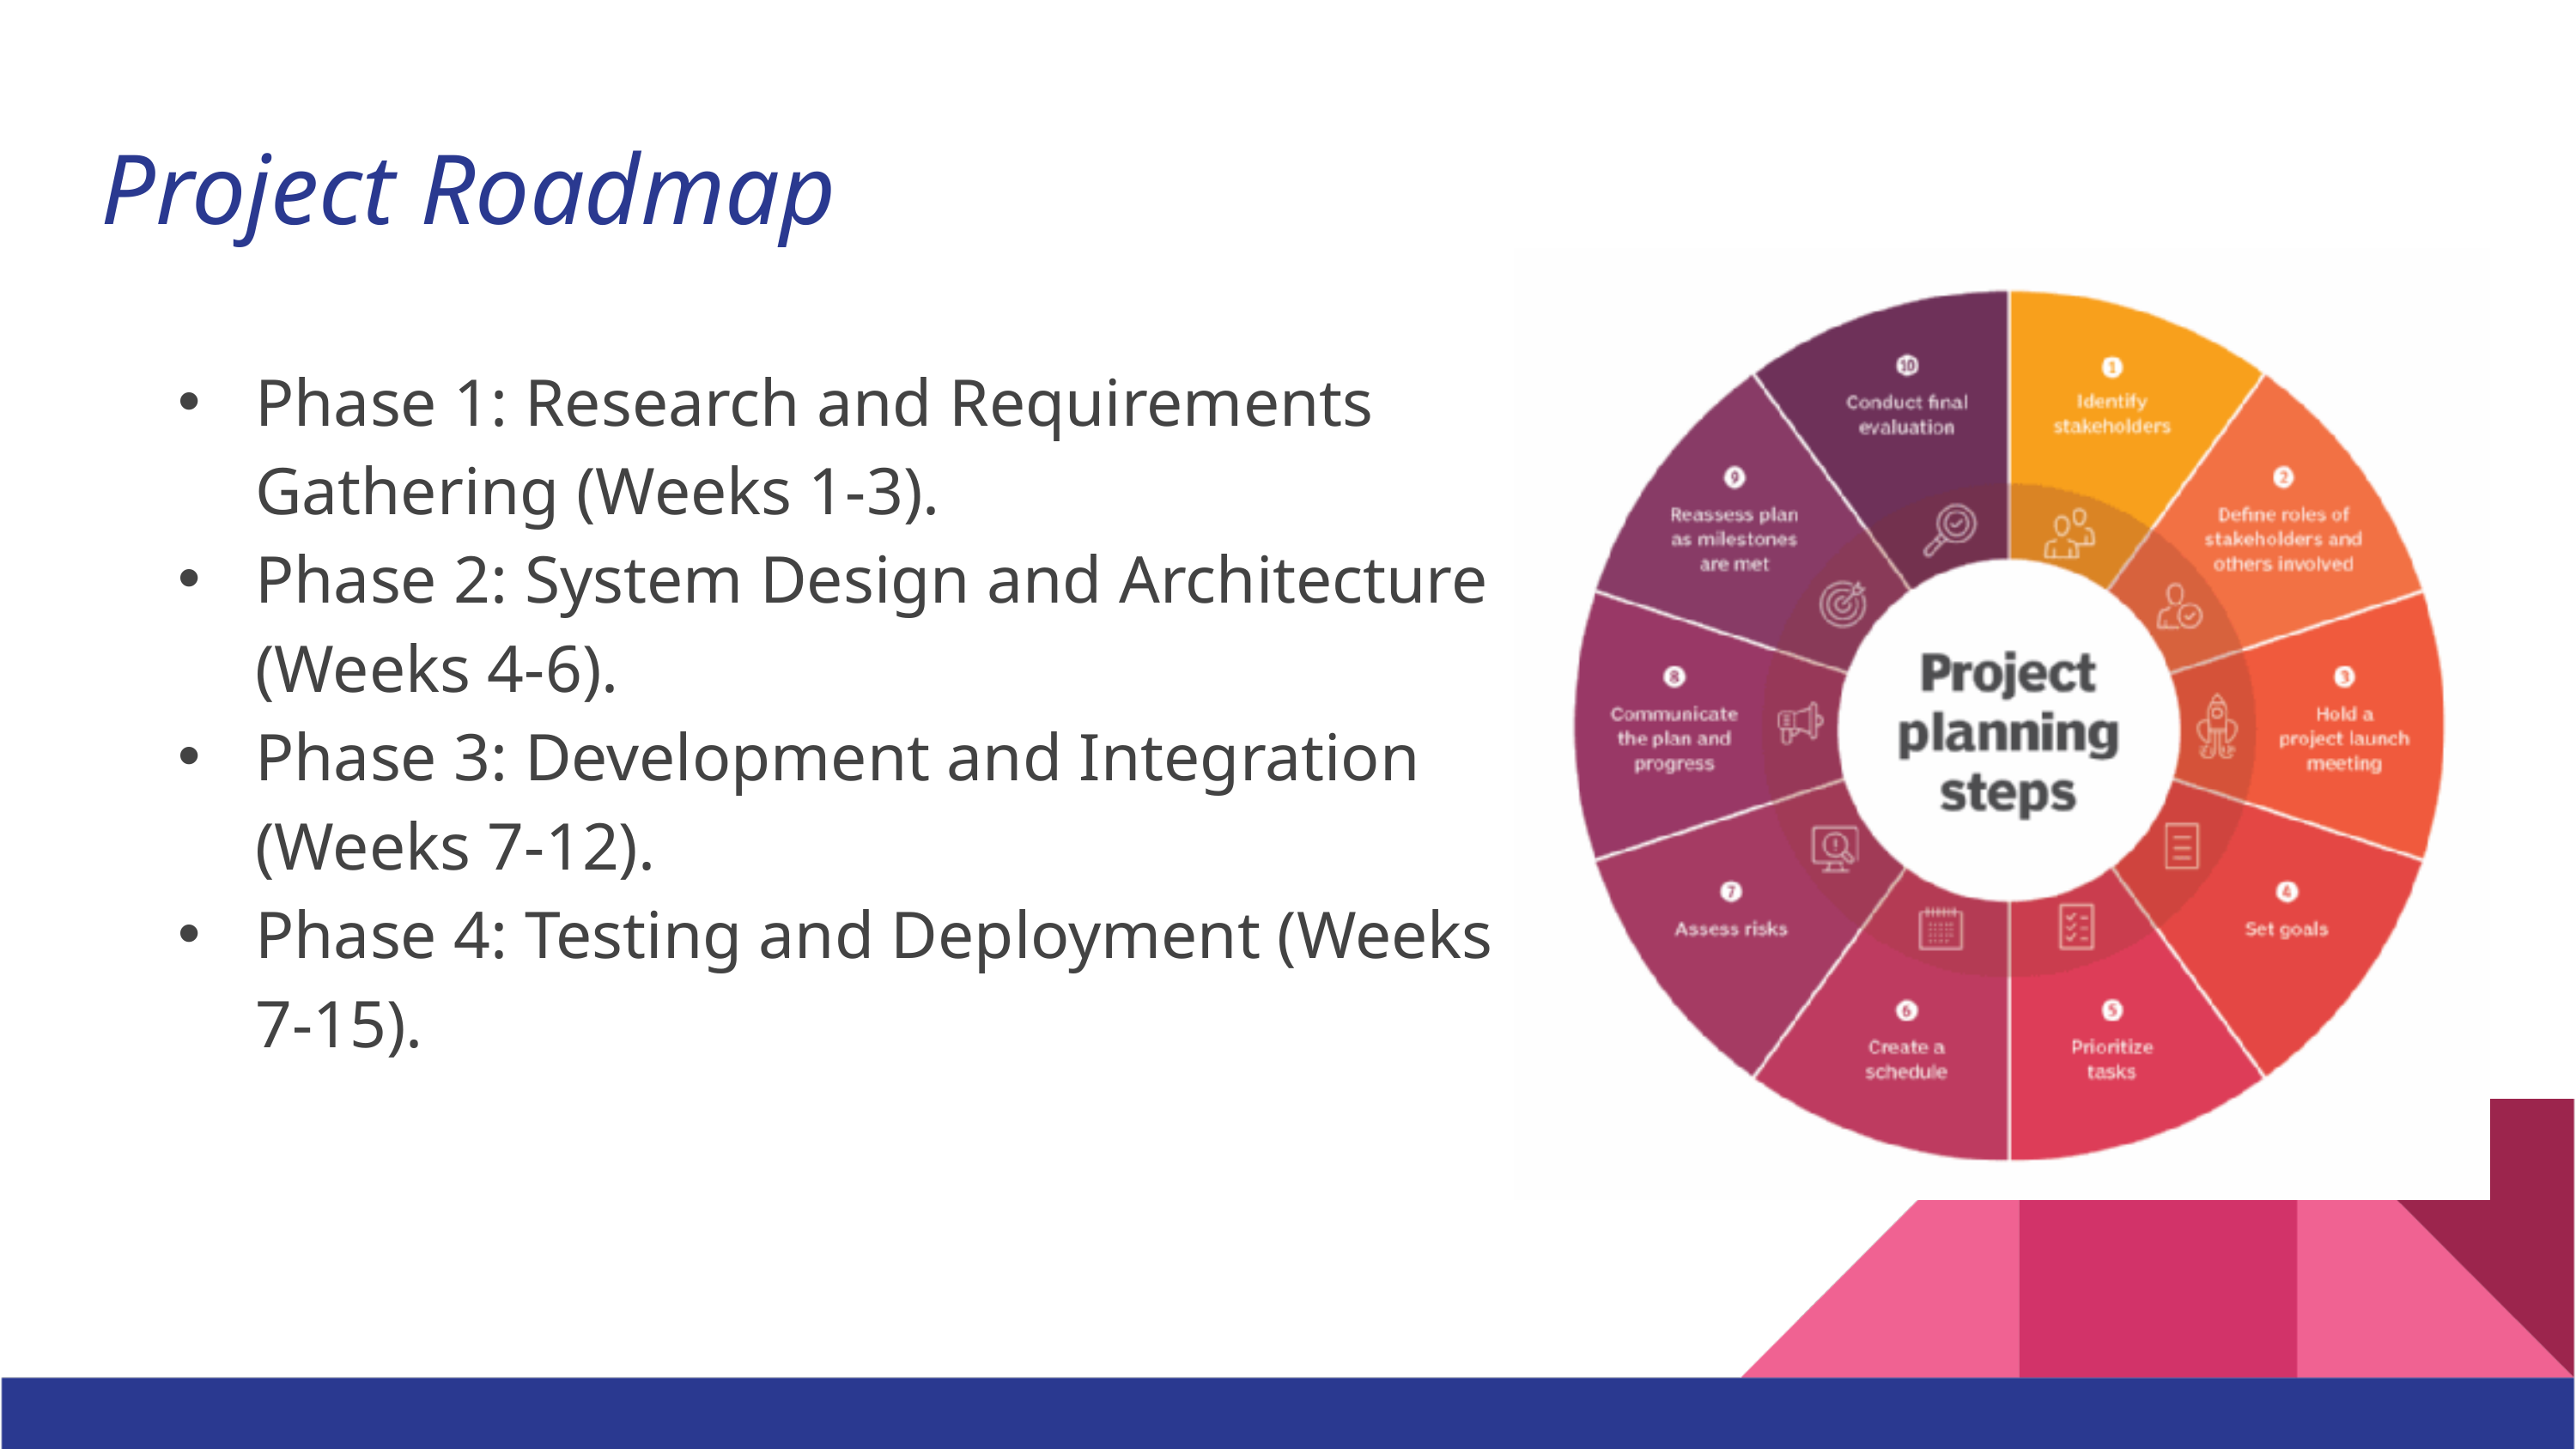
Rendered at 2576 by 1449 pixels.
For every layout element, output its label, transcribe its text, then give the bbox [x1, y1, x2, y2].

text_box [0, 1099, 2576, 1449]
text_box Phase 1: Research and Requirements Gathering (Weeks 1-3). Phase 2: System Design and Architecture (Weeks 4-6). Phase 3: Development and Integration (Weeks 7-12). Phase 4: Testing and Deployment (Weeks 7-15). [100, 349, 1502, 1239]
text_box Project Roadmap [100, 128, 2476, 245]
text_box [1514, 248, 2490, 1200]
